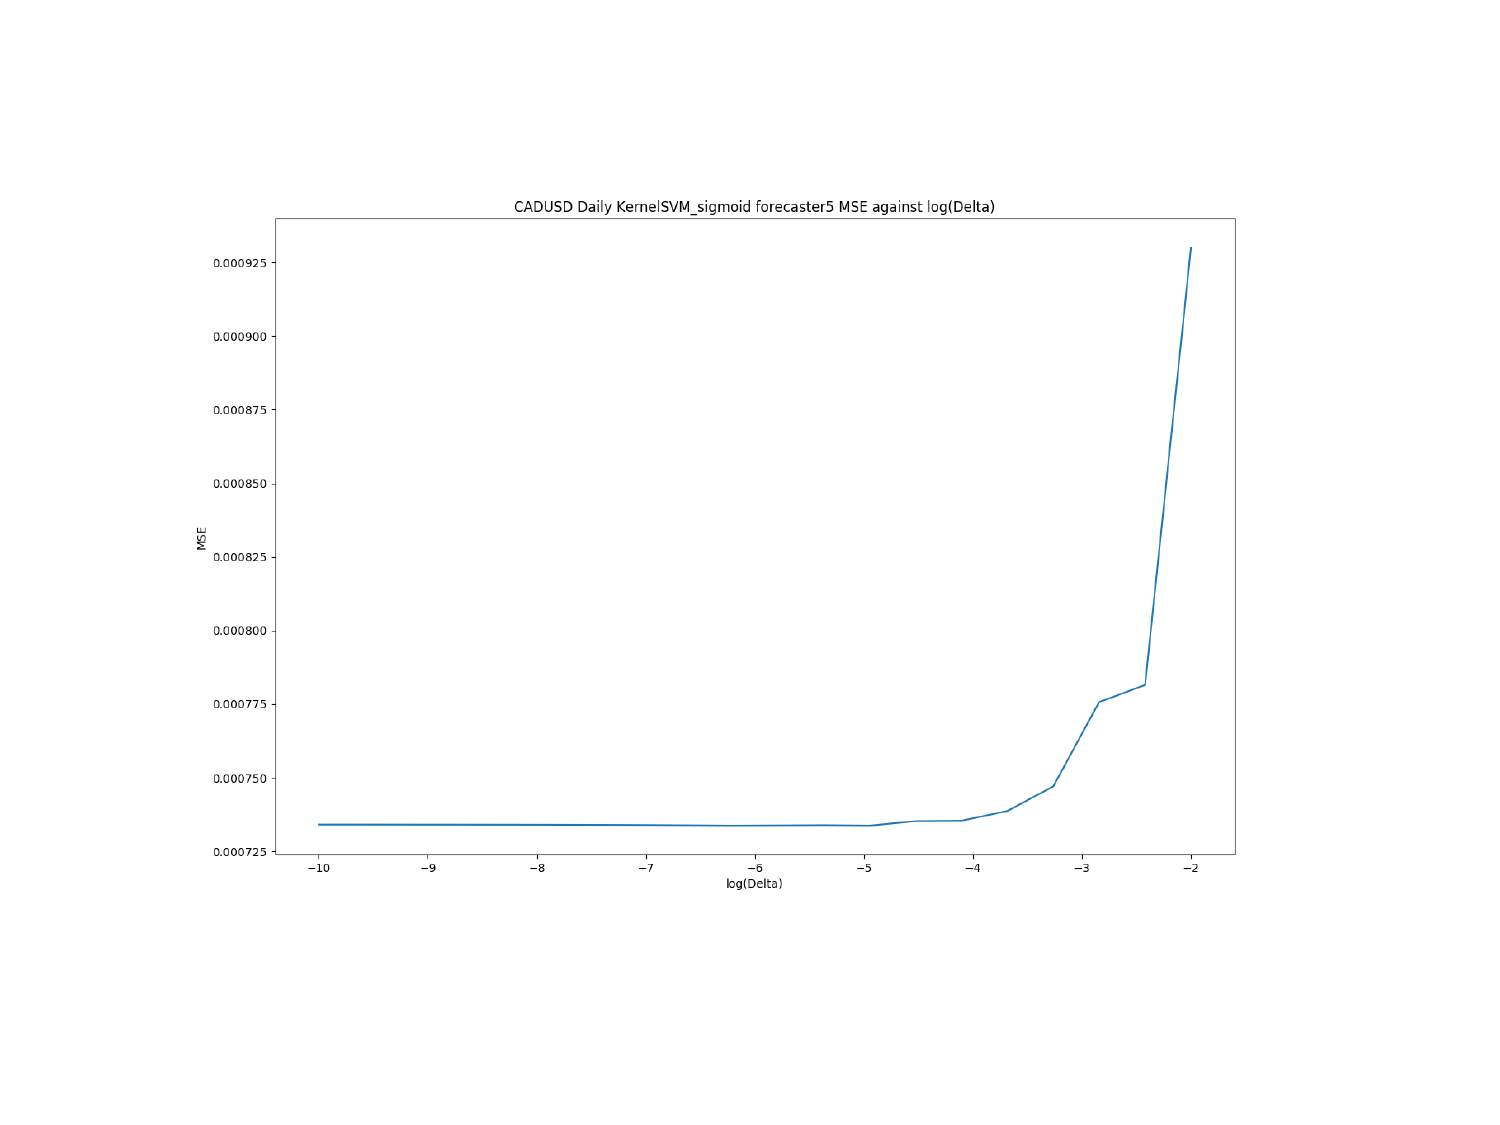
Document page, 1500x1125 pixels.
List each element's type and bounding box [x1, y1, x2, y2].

picture [119, 119, 1358, 946]
